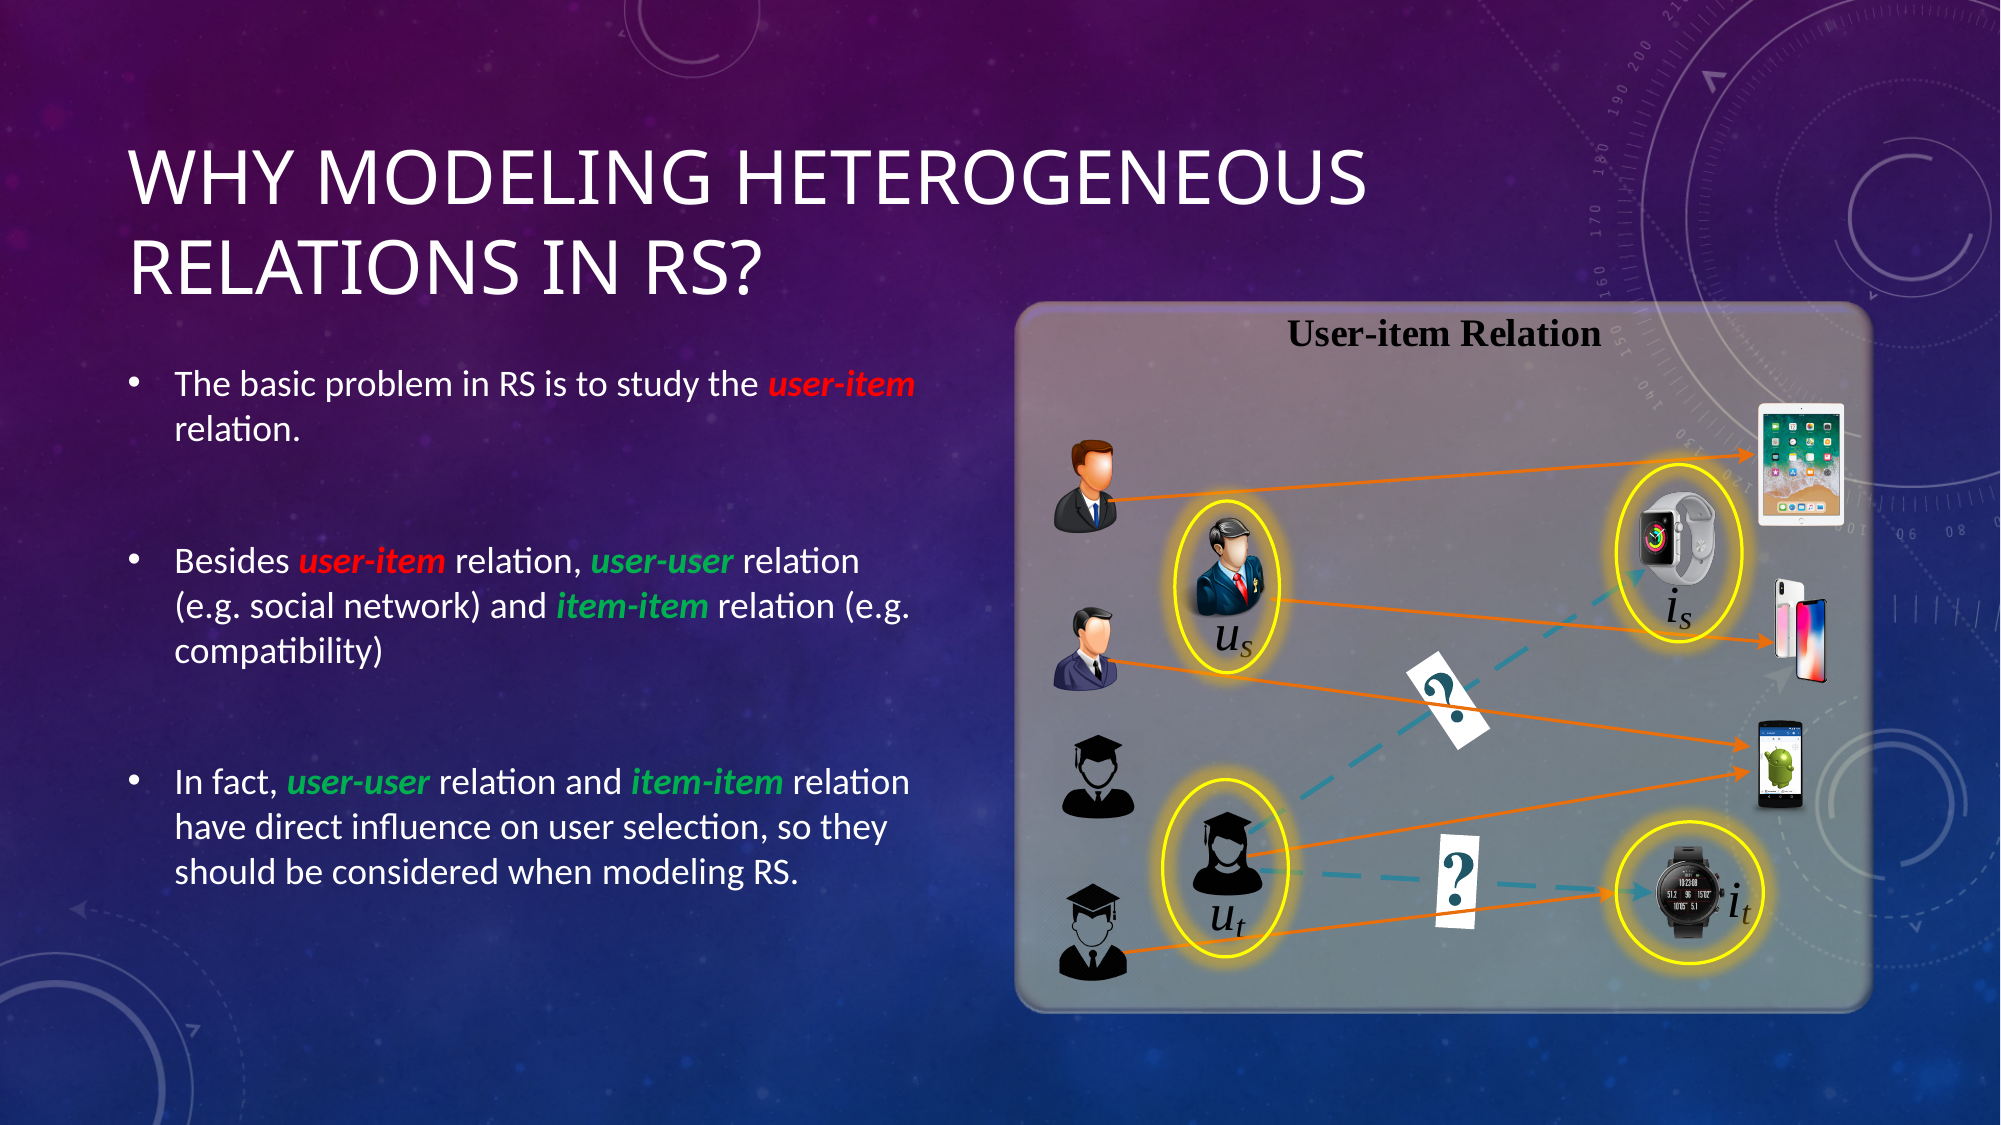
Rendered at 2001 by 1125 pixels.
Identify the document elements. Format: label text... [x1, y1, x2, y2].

picture [0, 0, 2001, 1125]
title Why modeling heterogeneous relations in RS? [112, 99, 1775, 339]
list The basic problem in RS is to study the user-item relation. Besides user-item relation, user-user relation (e.g. social network) and item-item relation (e.g. compatibility) In fact, user-user relation and item-item relation have direct influence on user selection, so they should be considered when modeling RS. [112, 351, 932, 950]
